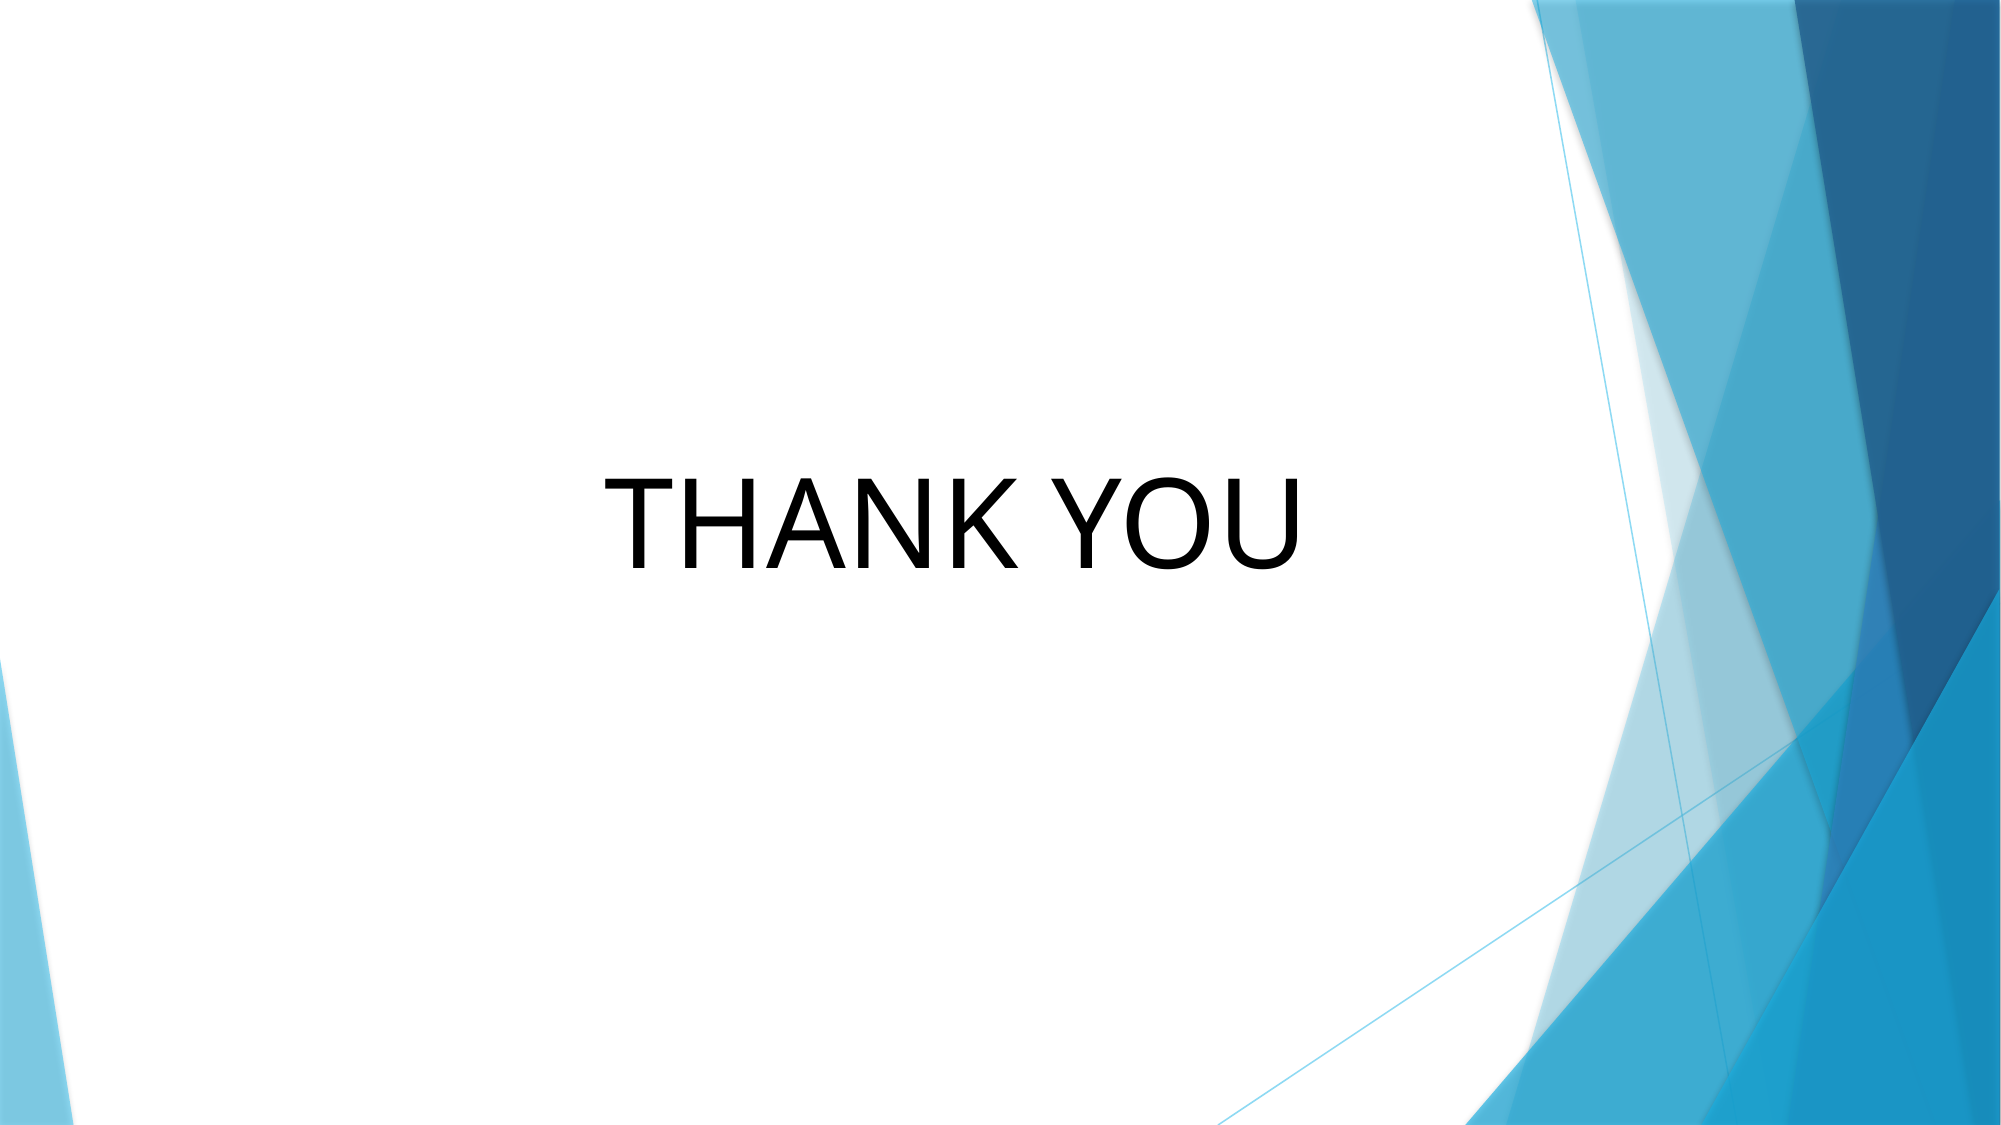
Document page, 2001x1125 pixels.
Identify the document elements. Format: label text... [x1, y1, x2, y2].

text_box THANK YOU [589, 436, 1664, 601]
